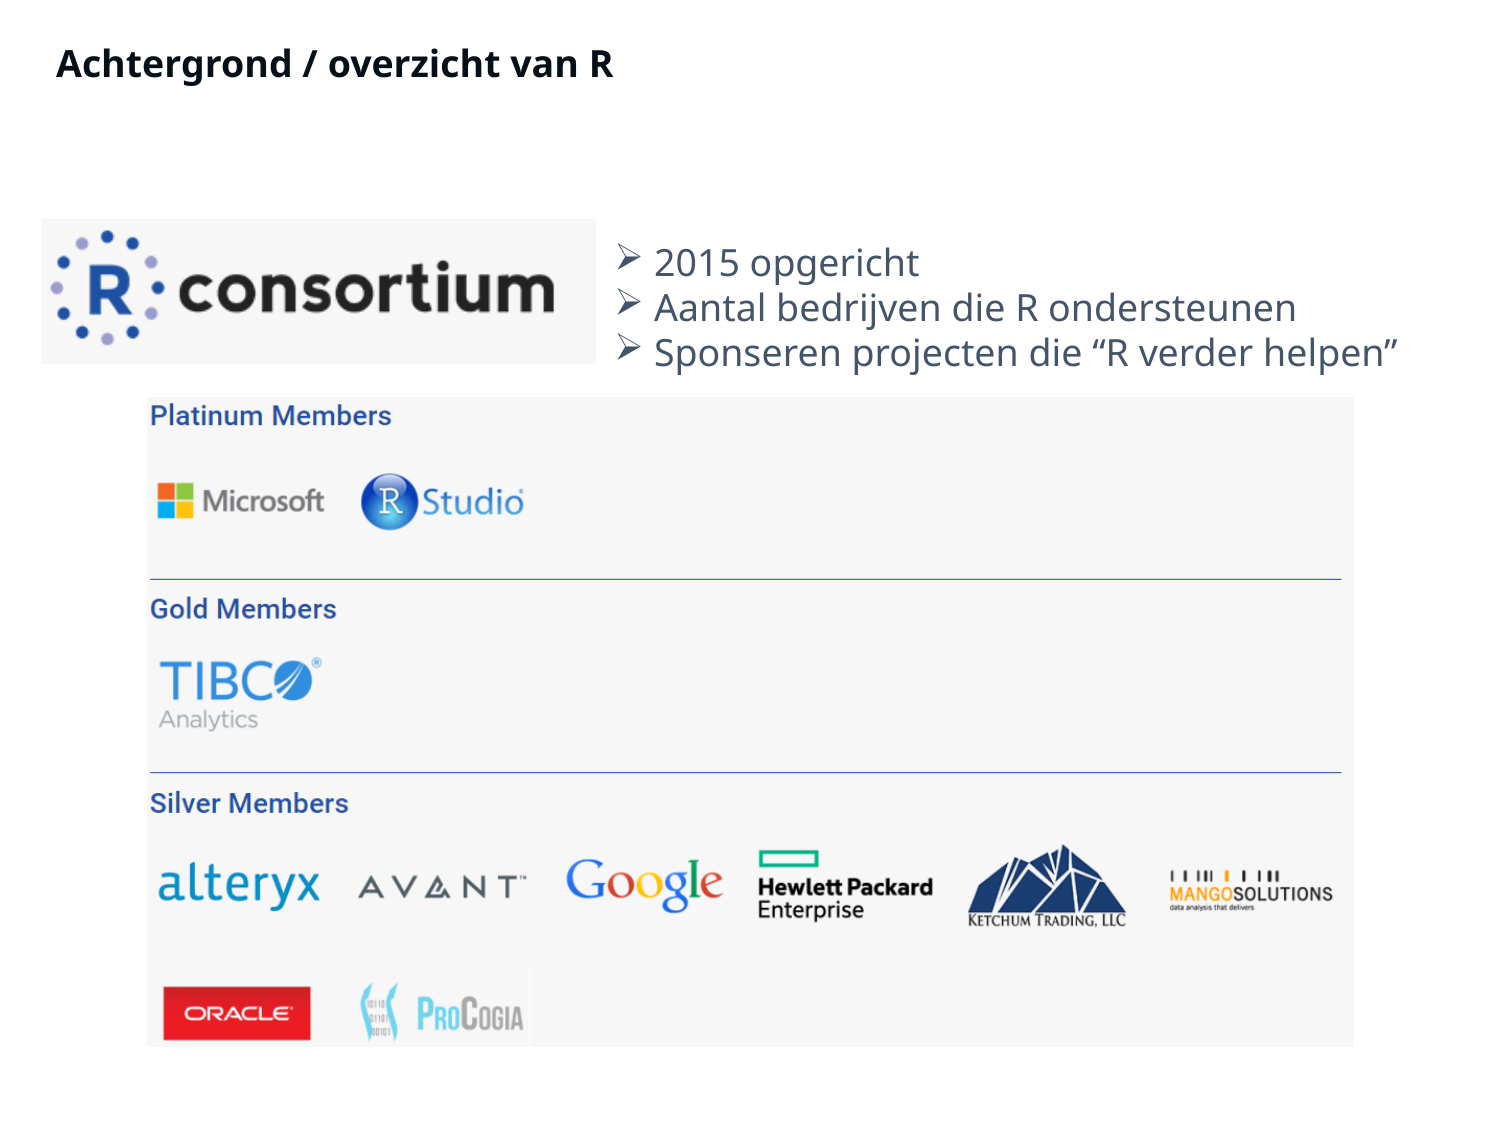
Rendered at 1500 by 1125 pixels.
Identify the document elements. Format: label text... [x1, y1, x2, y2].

picture [40, 219, 597, 364]
text_box Achtergrond / overzicht van R [41, 12, 1237, 113]
picture [147, 396, 1354, 1047]
text_box 2015 opgericht Aantal bedrijven die R ondersteunen Sponseren projecten die “R verder helpen” [599, 231, 1488, 472]
